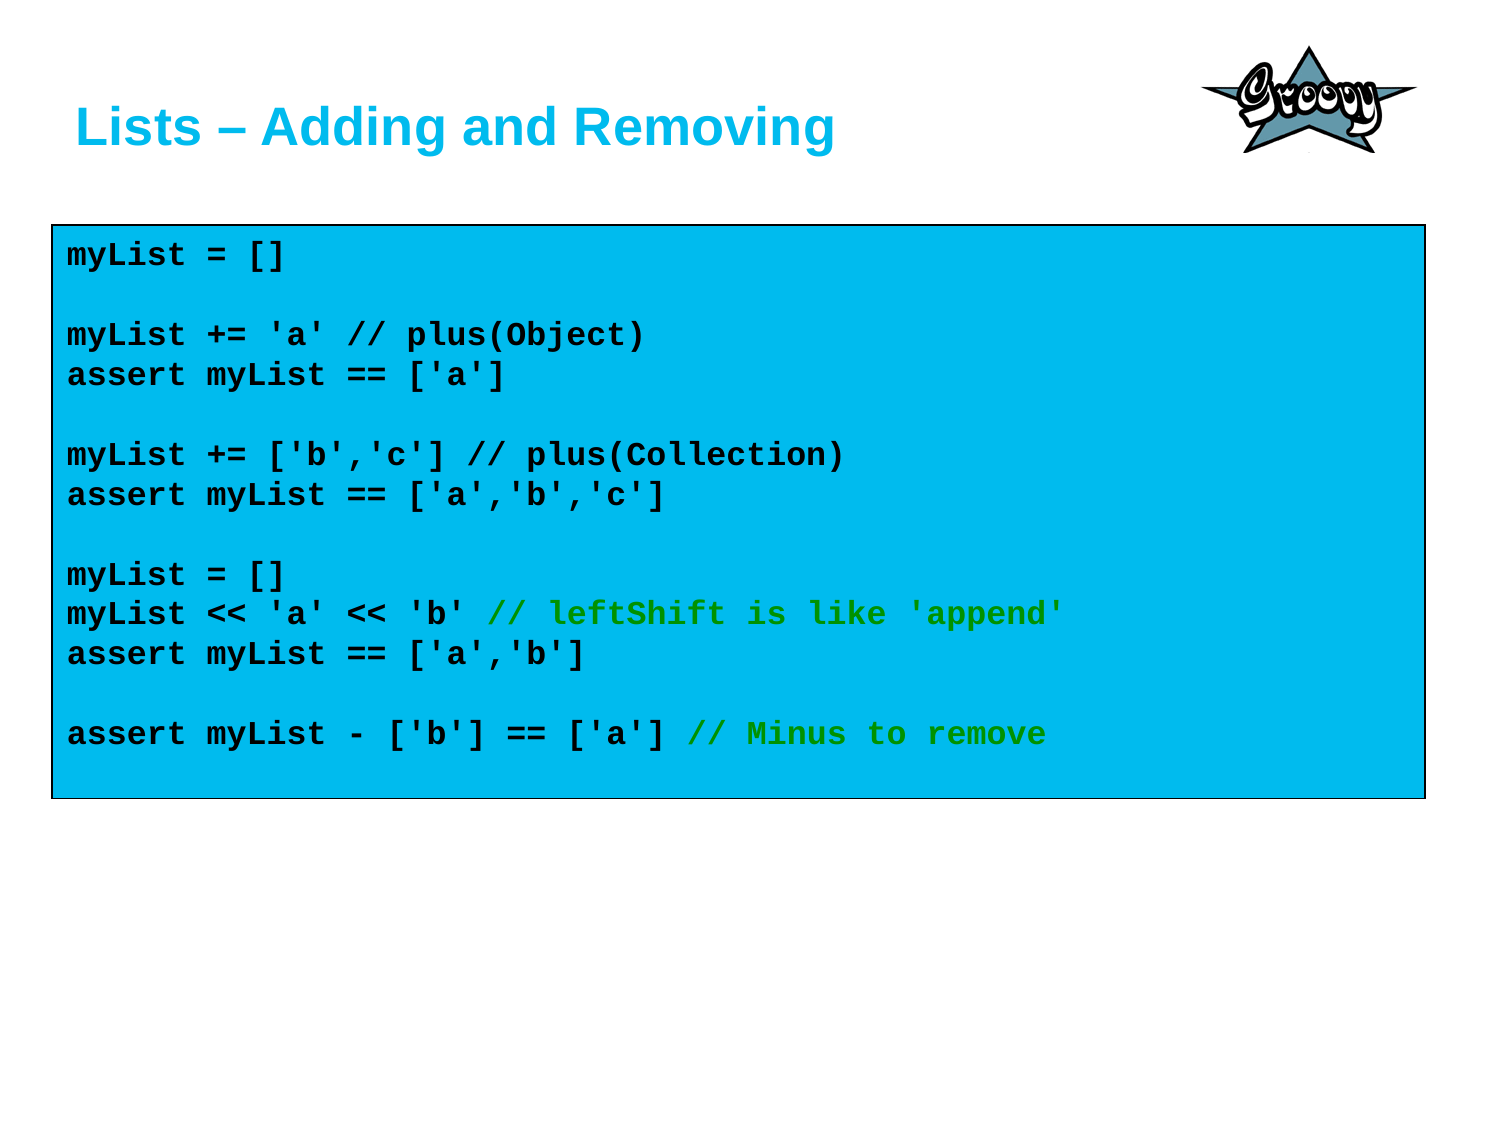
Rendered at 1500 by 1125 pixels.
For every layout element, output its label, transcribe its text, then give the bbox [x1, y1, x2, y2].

title Lists – Adding and Removing [75, 27, 1422, 157]
text_box myList = [] myList += 'a' // plus(Object) assert myList == ['a'] myList += ['b','c'] // plus(Collection) assert myList == ['a','b','c'] myList = [] myList << 'a' << 'b' // leftShift is like 'append' assert myList == ['a','b'] assert myList - ['b'] == ['a'] // Minus to remove [52, 224, 1425, 799]
